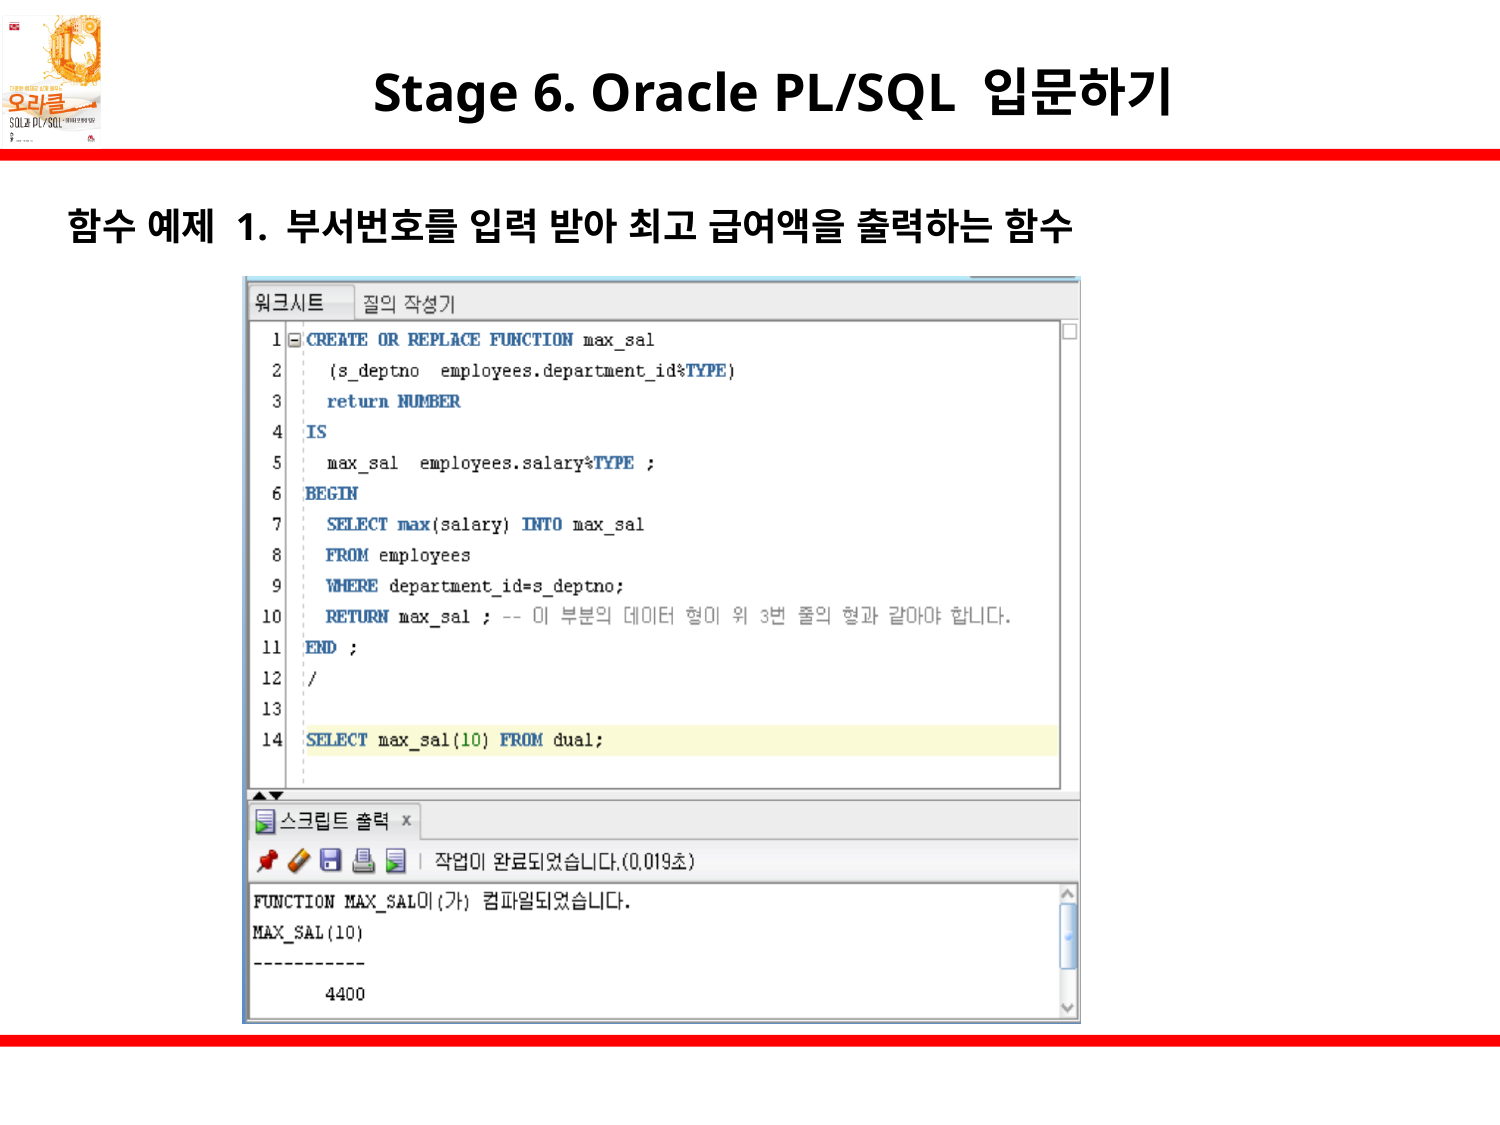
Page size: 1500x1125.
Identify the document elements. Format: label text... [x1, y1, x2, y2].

text_box 함수 예제 1. 부서번호를 입력 받아 최고 급여액을 출력하는 함수 [51, 182, 1449, 269]
text_box [0, 147, 1500, 163]
picture [241, 276, 1081, 1024]
text_box [0, 1033, 1500, 1049]
picture [1, 14, 101, 150]
text_box Stage 6. Oracle PL/SQL 입문하기 [204, 0, 1343, 151]
